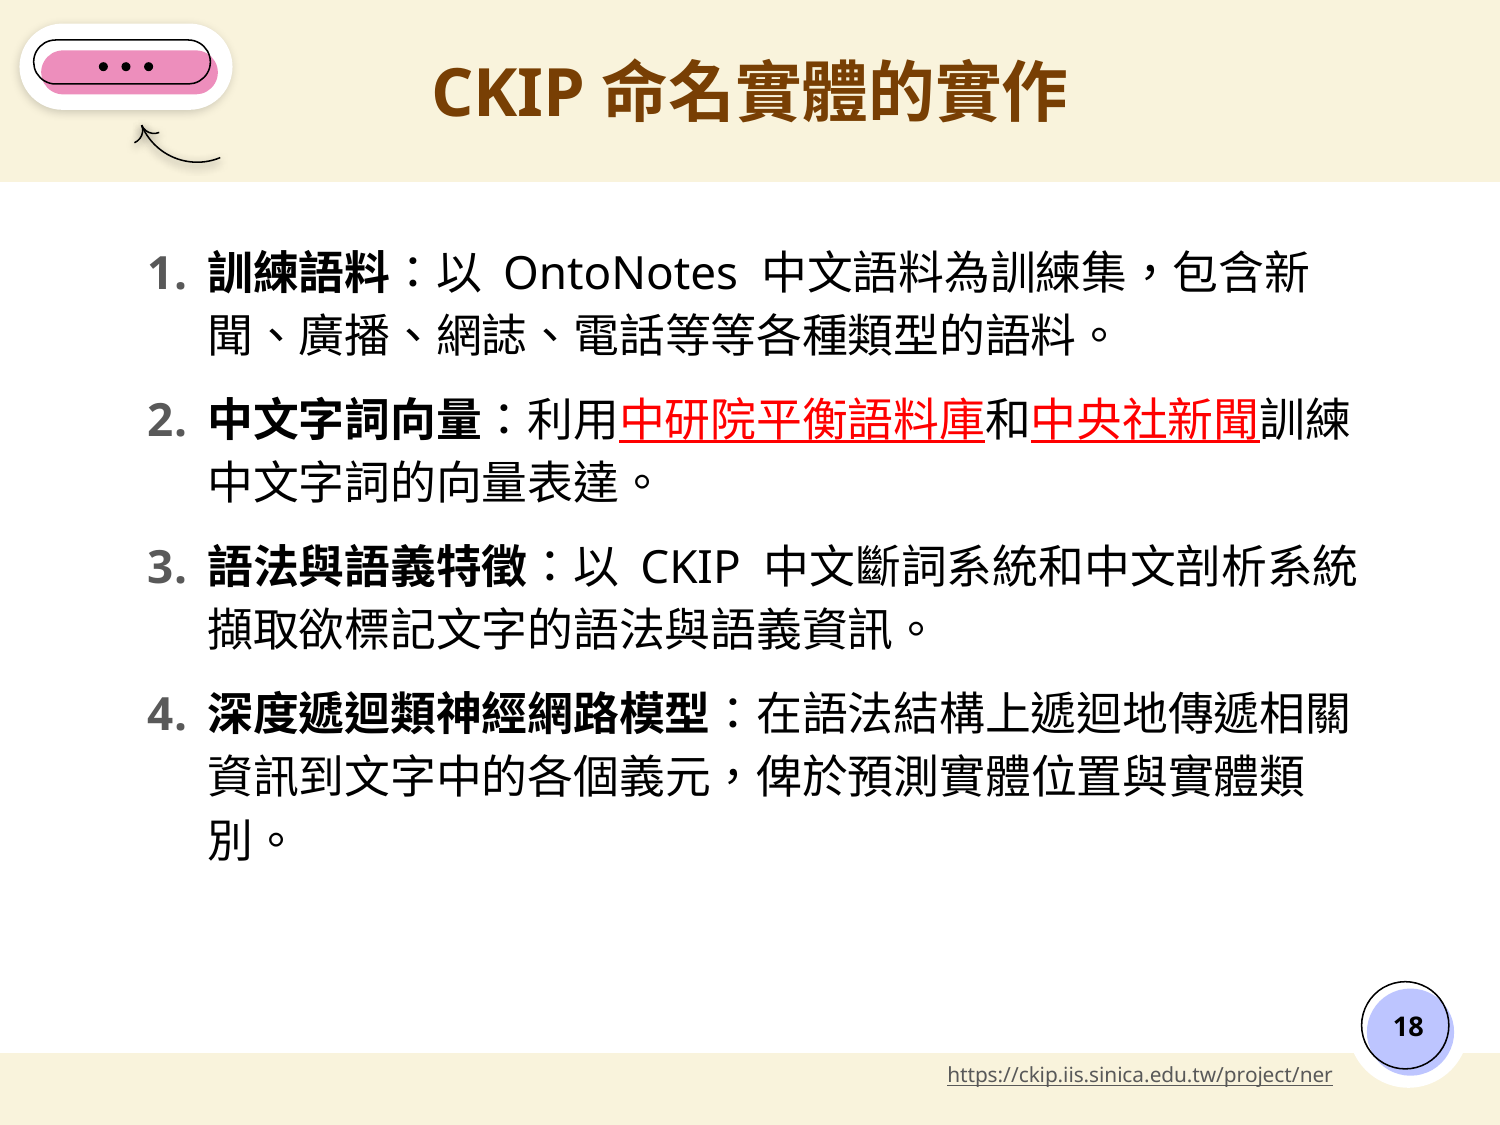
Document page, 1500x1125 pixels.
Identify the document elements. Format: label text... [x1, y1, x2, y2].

slide_number ‹#› [1363, 984, 1454, 1071]
list https://ckip.iis.sinica.edu.tw/project/ner [308, 1055, 1344, 1098]
title CKIP命名實體的實作 [232, 23, 1268, 171]
list 訓練語料：以 OntoNotes 中文語料為訓練集，包含新聞、廣播、網誌、電話等等各種類型的語料。 中文字詞向量：利用中研院平衡語料庫和中央社新聞訓練中文字詞的向量表達。 語法與語義特徵：以 CKIP 中文斷詞系統和中文剖析系統擷取欲標記文字的語法與語義資訊。 深度遞迴類神經網路模型：在語法結構上遞迴地傳遞相關資訊到文字中的各個義元，俾於預測實體位置與實體類別。 [117, 220, 1383, 1001]
